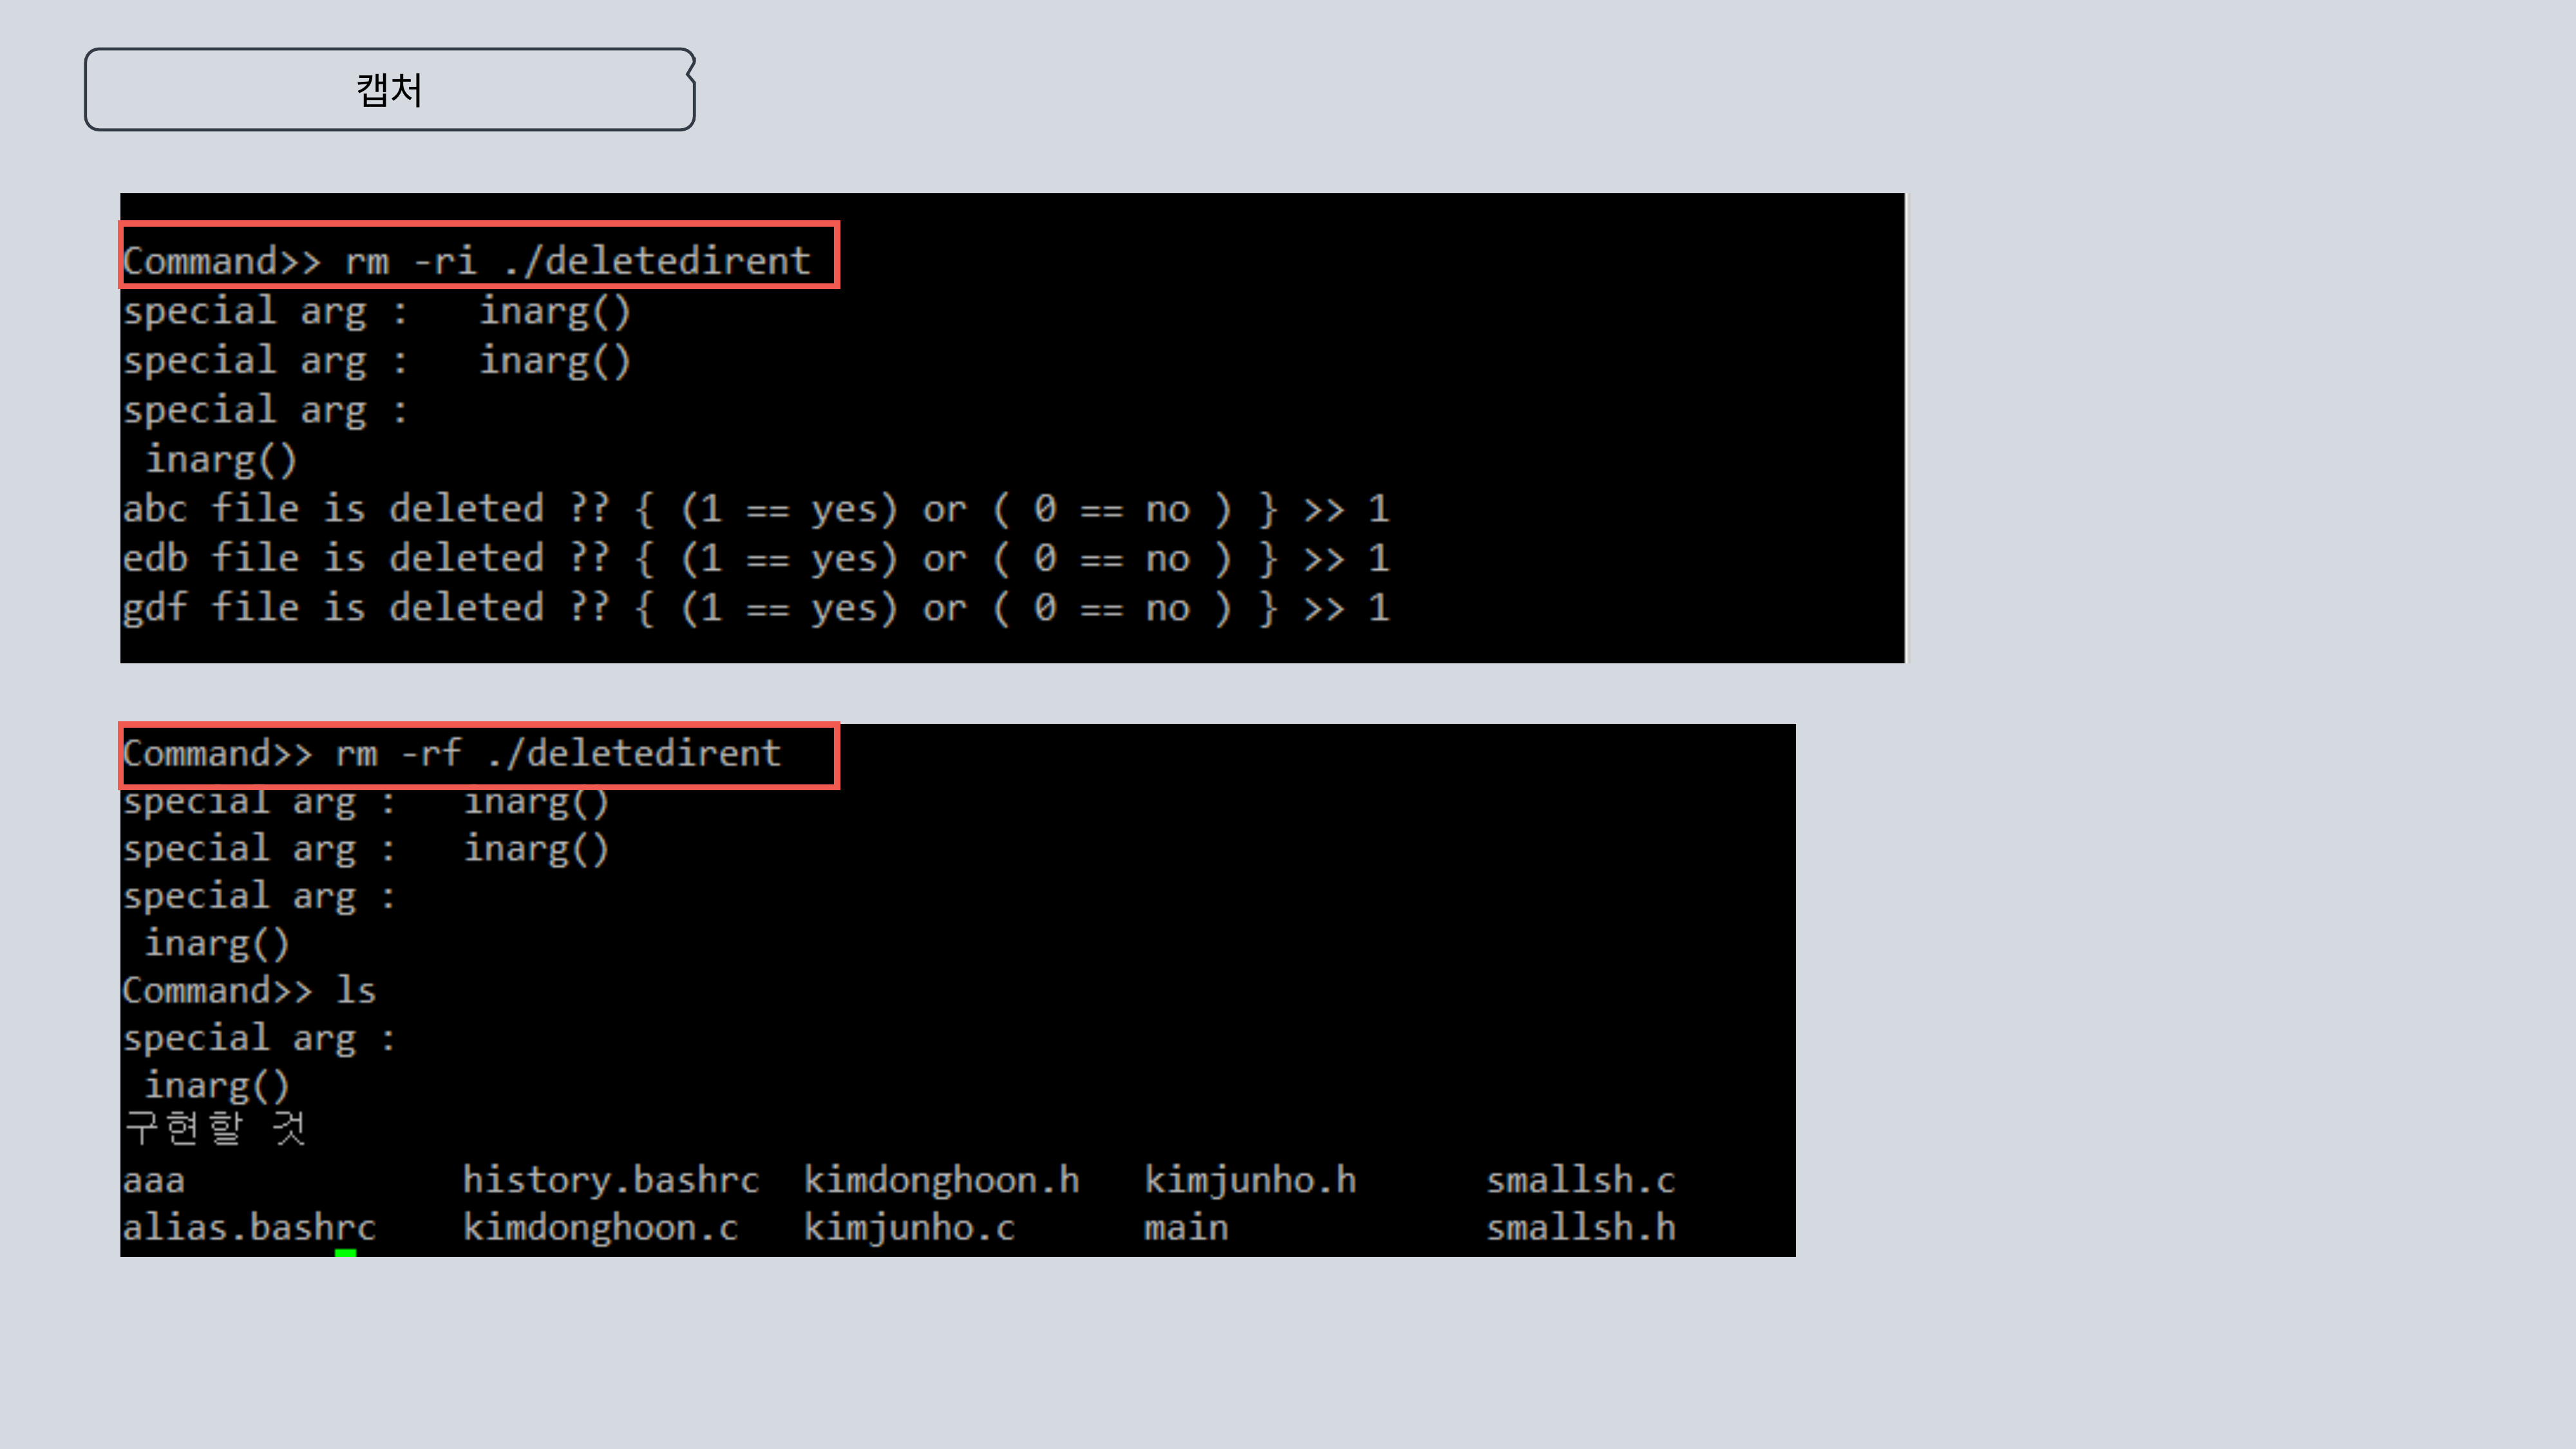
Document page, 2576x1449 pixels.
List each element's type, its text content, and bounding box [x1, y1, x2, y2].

picture [120, 193, 1911, 663]
picture [120, 724, 1796, 1257]
text_box 캡처 [84, 48, 696, 131]
